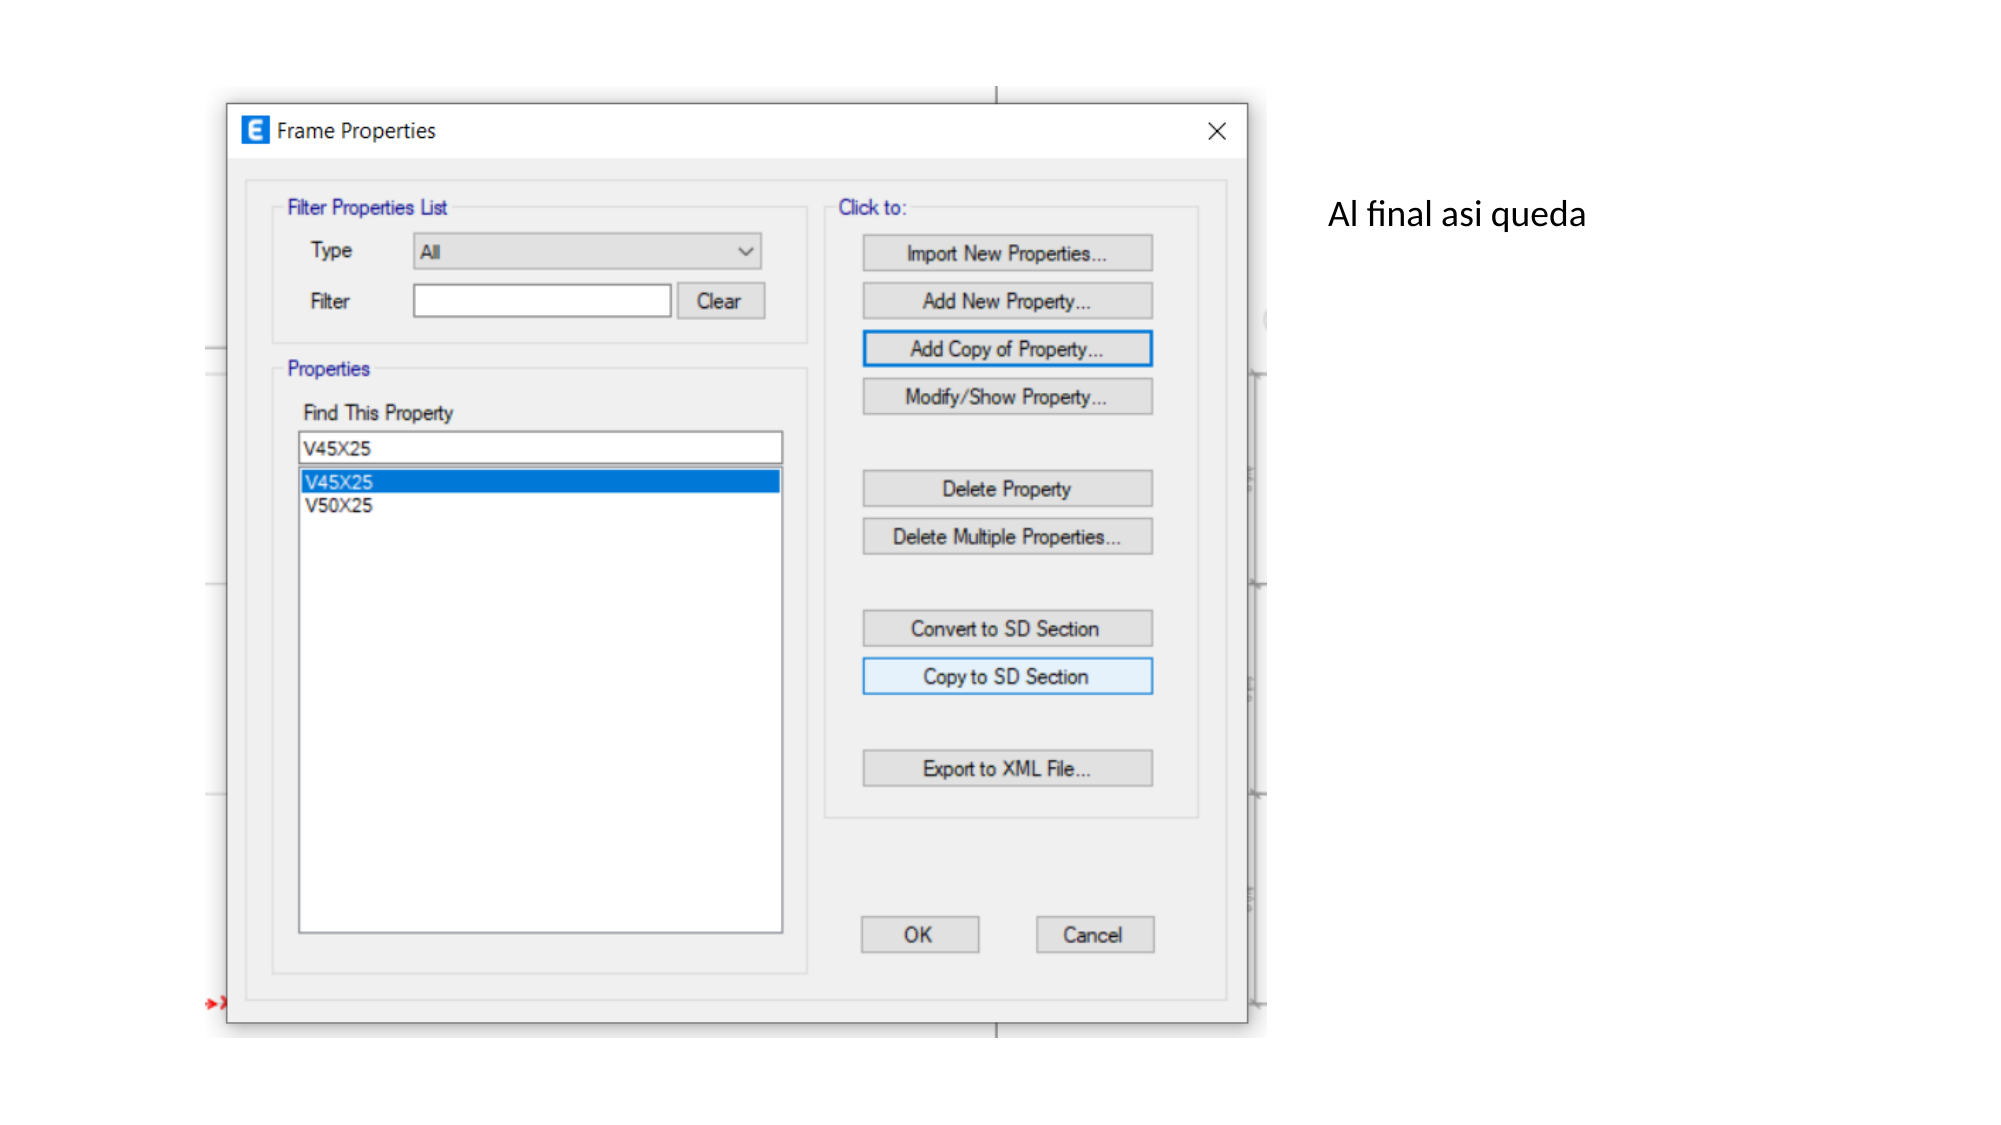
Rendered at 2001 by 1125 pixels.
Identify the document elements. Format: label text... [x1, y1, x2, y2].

text_box Al final asi queda [1313, 181, 1629, 242]
picture [205, 86, 1267, 1038]
